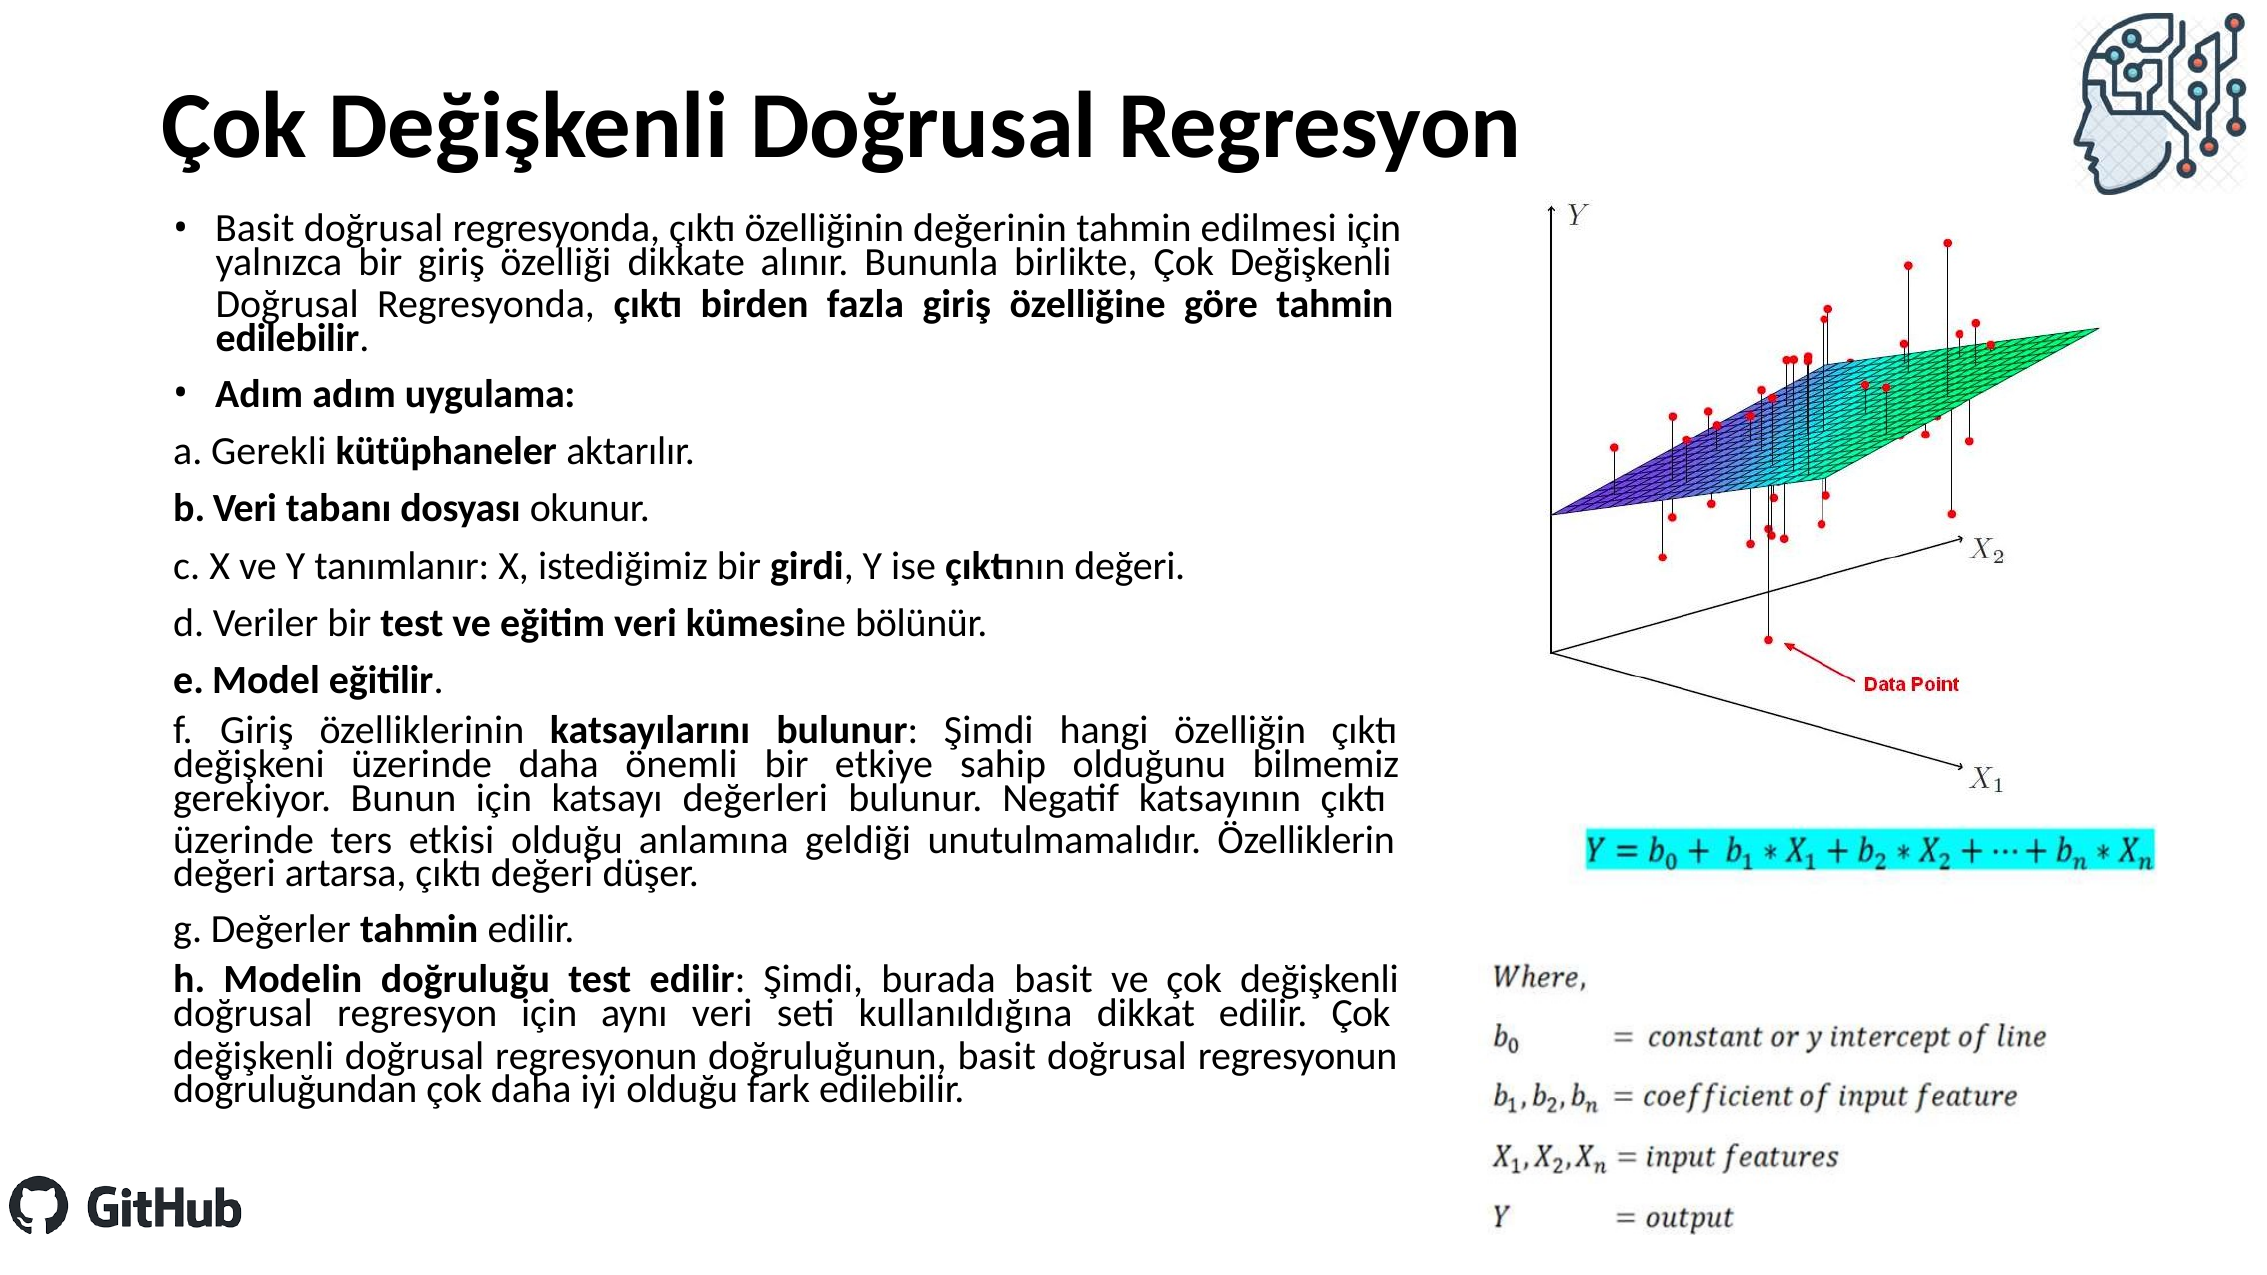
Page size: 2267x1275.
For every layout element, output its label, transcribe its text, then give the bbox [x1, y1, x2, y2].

picture [2066, 11, 2249, 196]
picture [4, 1137, 246, 1272]
picture [1477, 823, 2159, 1235]
text_box Basit doğrusal regresyonda, çıktı özelliğinin değerinin tahmin edilmesi için yalnızca bir giriş özelliği dikkate alınır. Bununla birlikte, Çok Değişkenli Doğrusal Regresyonda, çıktı birden fazla giriş özelliğine göre tahmin edilebilir. Adım adım uygulama: Gerekli kütüphaneler aktarılır. Veri tabanı dosyası okunur. X ve Y tanımlanır: X, istediğimiz bir girdi, Y ise çıktının değeri. Veriler bir test ve eğitim veri kümesine bölünür. Model eğitilir. Giriş özelliklerinin katsayılarını bulunur: Şimdi hangi özelliğin çıktı değişkeni üzerinde daha önemli bir etkiye sahip olduğunu bilmemiz gerekiyor. Bunun için katsayı değerleri bulunur. Negatif katsayının çıktı üzerinde ters etkisi olduğu anlamına geldiği unutulmamalıdır. Özelliklerin değeri artarsa, çıktı değeri düşer. Değerler tahmin edilir. Modelin doğruluğu test edilir: Şimdi, burada basit ve çok değişkenli doğrusal regresyon için aynı veri seti kullanıldığına dikkat edilir. Çok değişkenli doğrusal regresyonun doğruluğunun, basit doğrusal regresyonun doğruluğundan çok daha iyi olduğu fark edilebilir. [170, 205, 1420, 1110]
title Çok Değişkenli Doğrusal Regresyon [158, 59, 2009, 276]
picture [1543, 199, 2103, 797]
